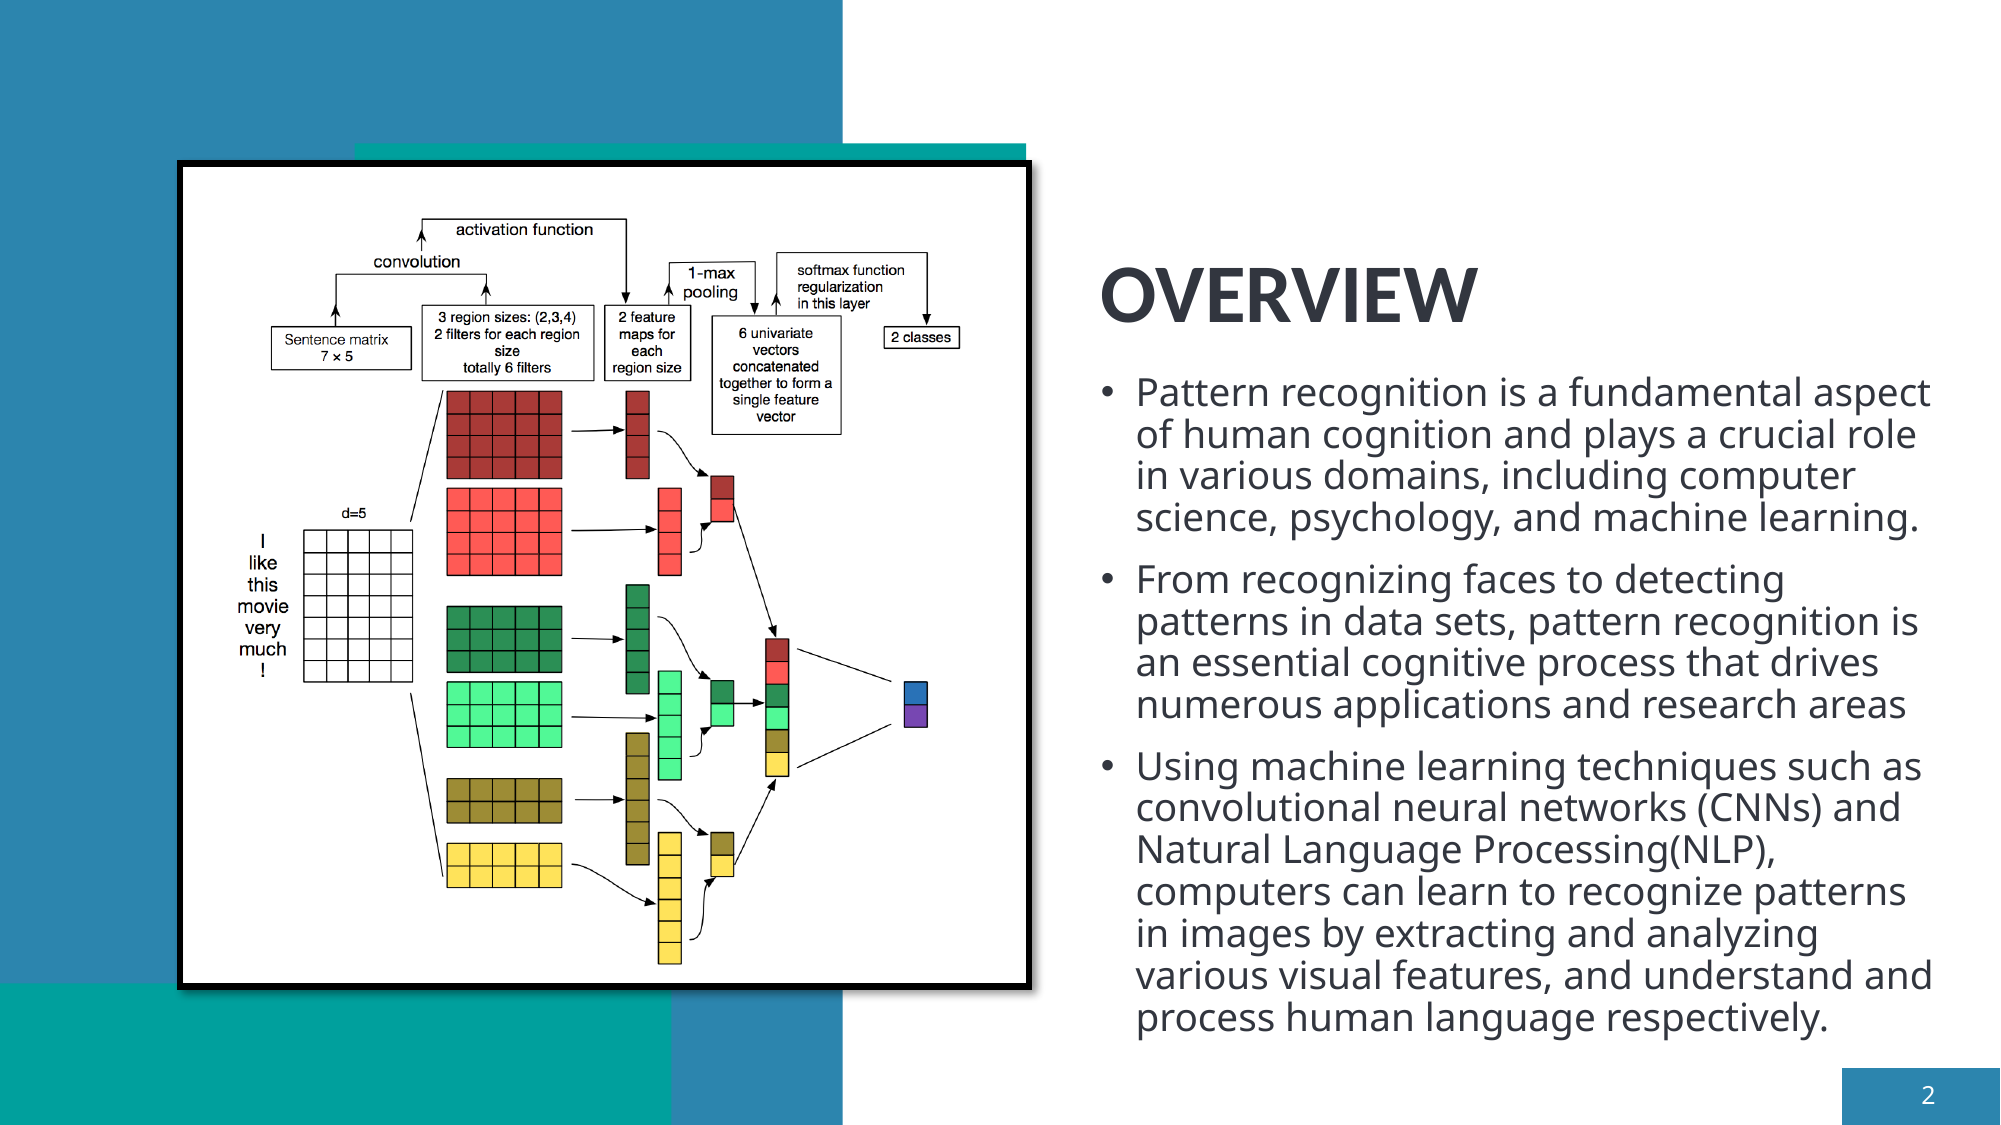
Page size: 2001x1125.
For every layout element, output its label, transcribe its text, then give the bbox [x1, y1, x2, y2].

slide_number 2 [1889, 1079, 1951, 1114]
list Pattern recognition is a fundamental aspect of human cognition and plays a crucial role in various domains, including computer science, psychology, and machine learning. From recognizing faces to detecting patterns in data sets, pattern recognition is an essential cognitive process that drives numerous applications and research areas Using machine learning techniques such as convolutional neural networks (CNNs) and Natural Language Processing(NLP), computers can learn to recognize patterns in images by extracting and analyzing various visual features, and understand and process human language respectively. [1085, 365, 1951, 1080]
title OVERVIEW [1085, 93, 1951, 349]
picture [183, 166, 1027, 984]
